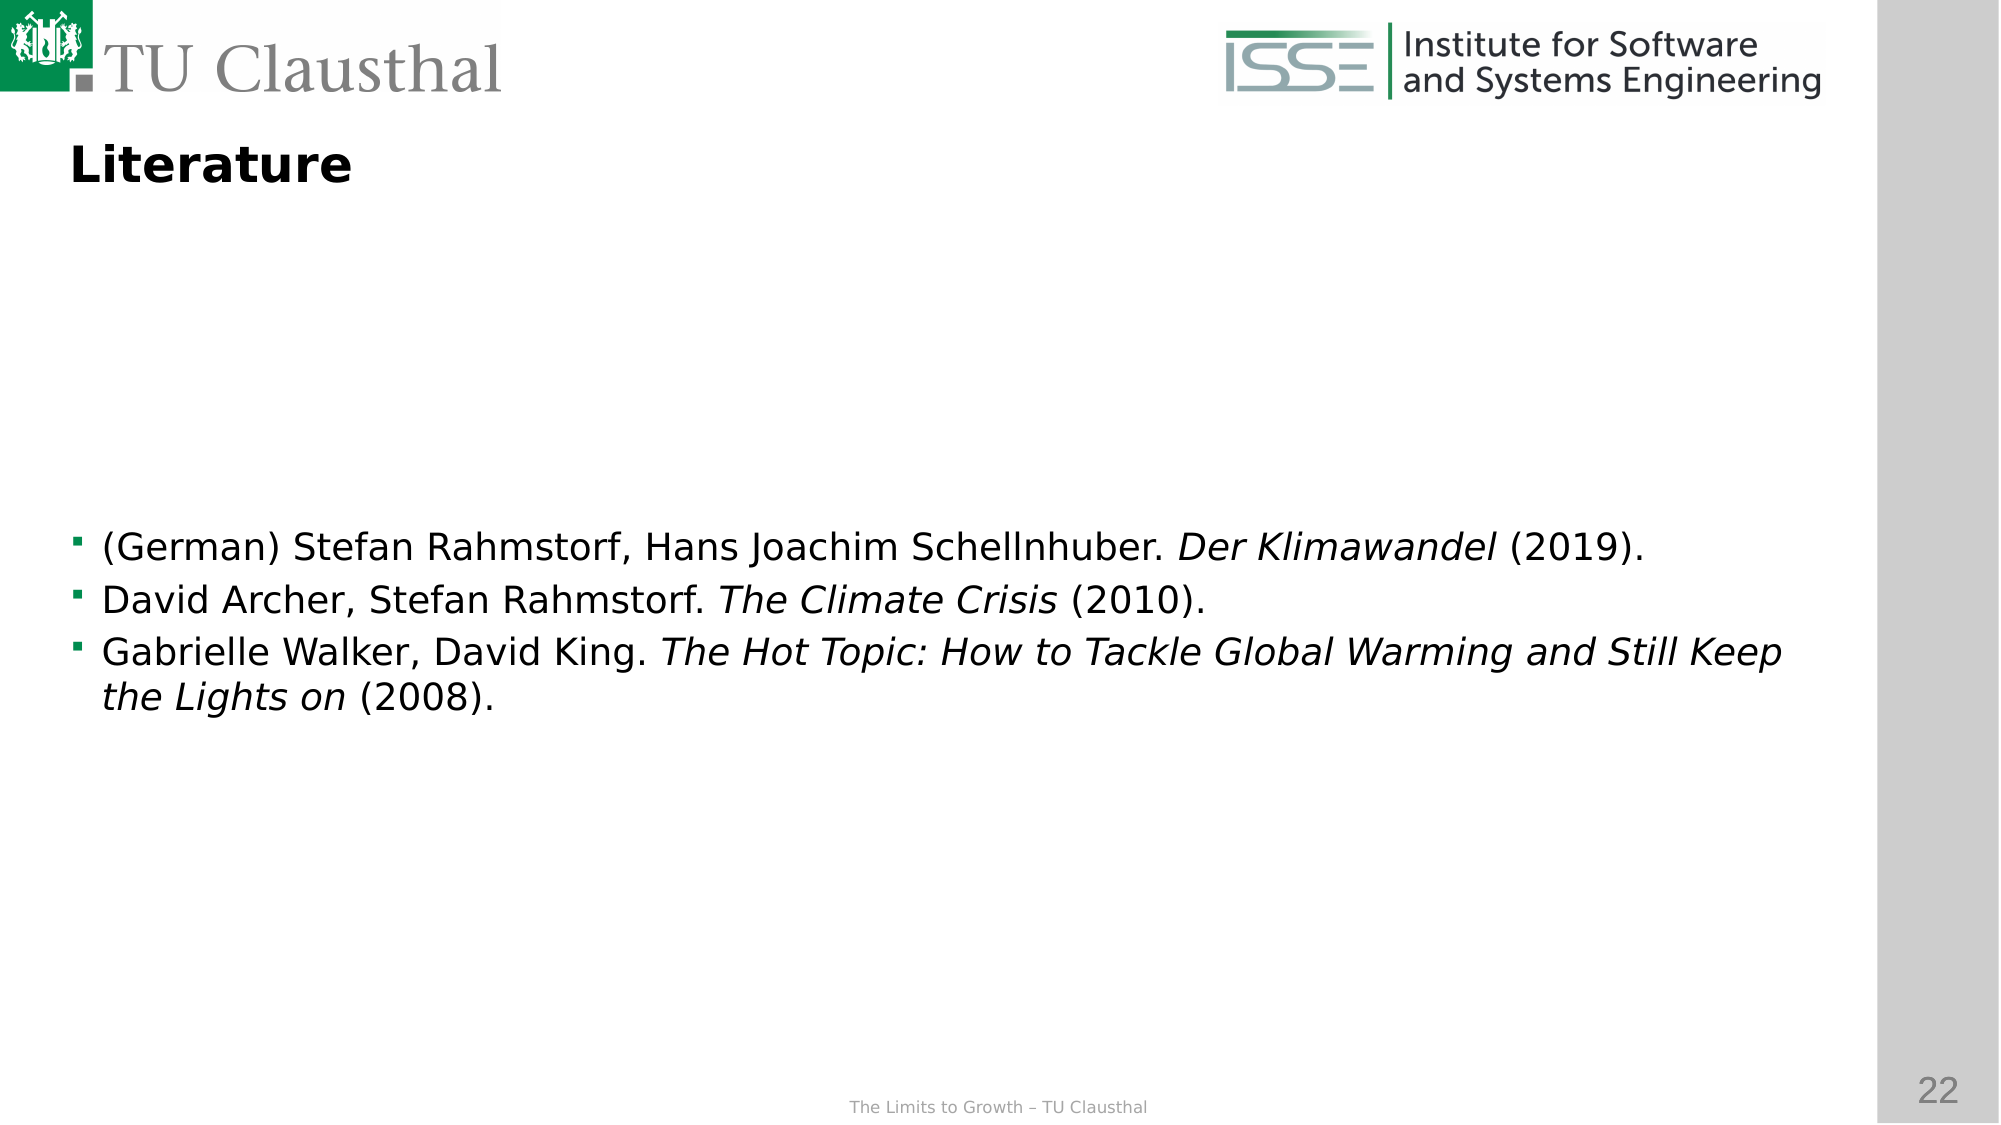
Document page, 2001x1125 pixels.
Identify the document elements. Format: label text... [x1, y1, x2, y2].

picture [1218, 22, 1826, 106]
picture [0, 0, 501, 92]
text_box (German) Stefan Rahmstorf, Hans Joachim Schellnhuber. Der Klimawandel (2019). David Archer, Stefan Rahmstorf. The Climate Crisis (2010). Gabrielle Walker, David King. The Hot Topic: How to Tackle Global Warming and Still Keep the Lights on (2008). [54, 208, 1818, 1034]
text_box Literature [54, 125, 1818, 207]
